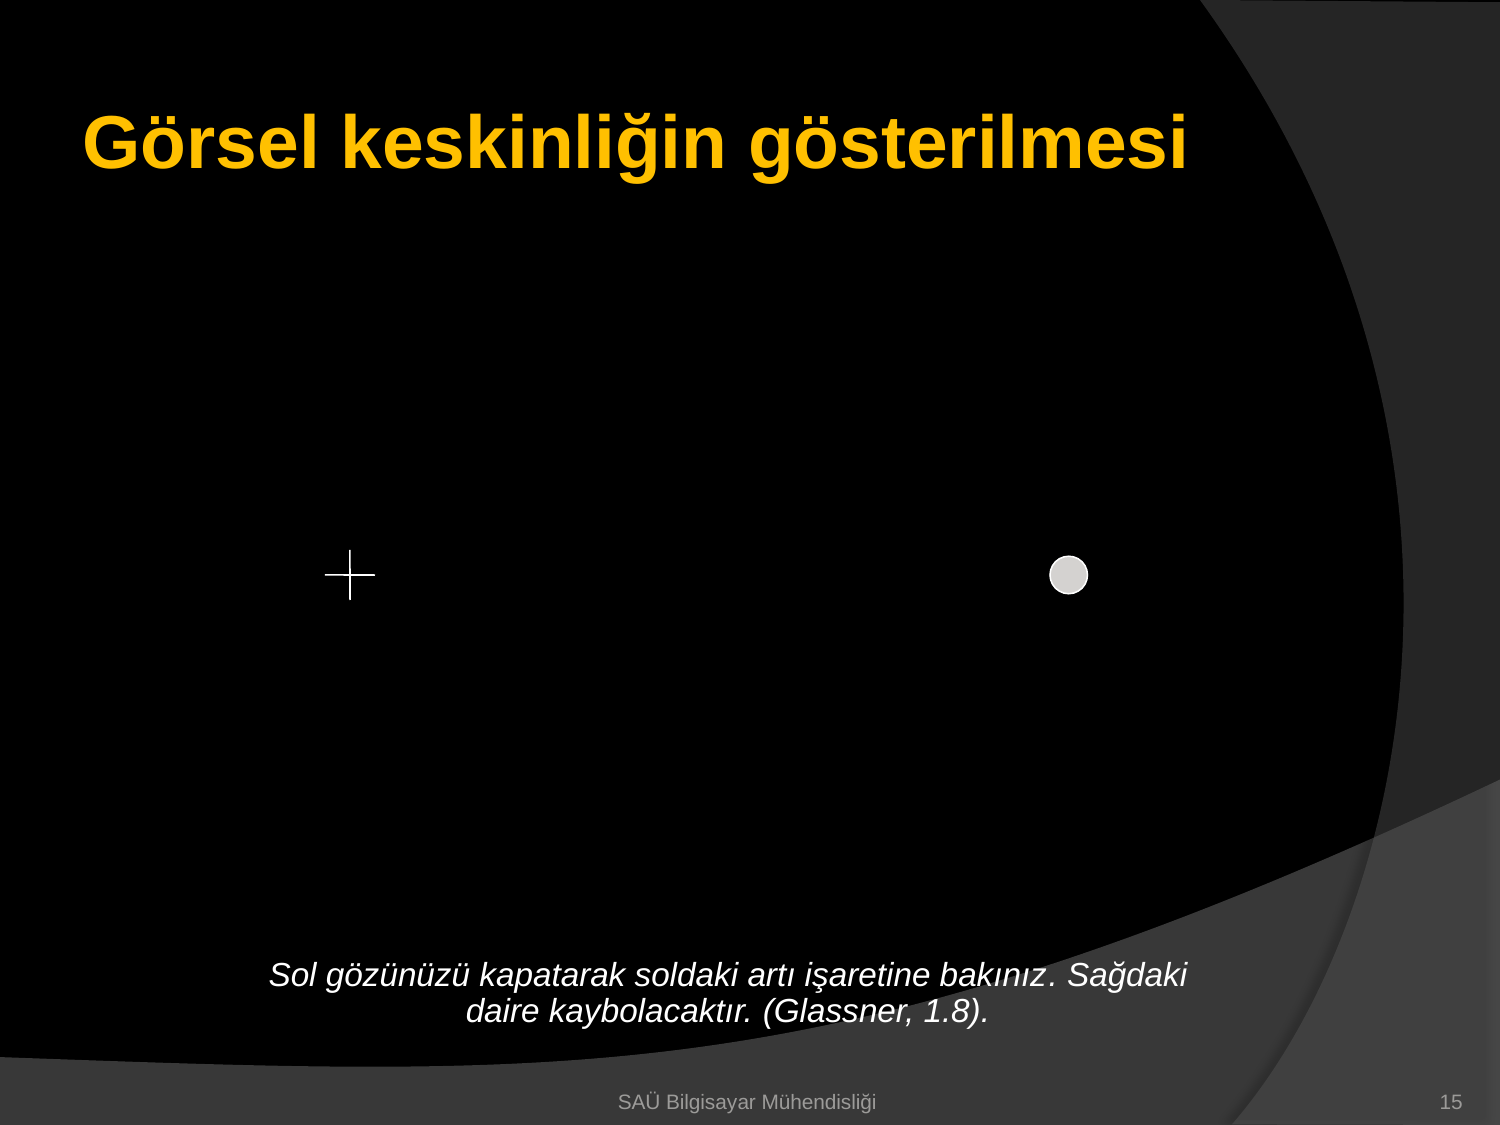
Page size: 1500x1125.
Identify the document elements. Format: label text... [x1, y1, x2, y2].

title Görsel keskinliğin gösterilmesi [75, 45, 1301, 233]
text_box [1050, 556, 1088, 594]
slide_number 15 [1337, 1053, 1463, 1114]
text_box Sol gözünüzü kapatarak soldaki artı işaretine bakınız. Sağdaki daire kaybolacaktır. (Glassner, 1.8). [225, 950, 1232, 1063]
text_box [324, 549, 376, 601]
footer SAÜ Bilgisayar Mühendisliği [512, 1053, 988, 1114]
